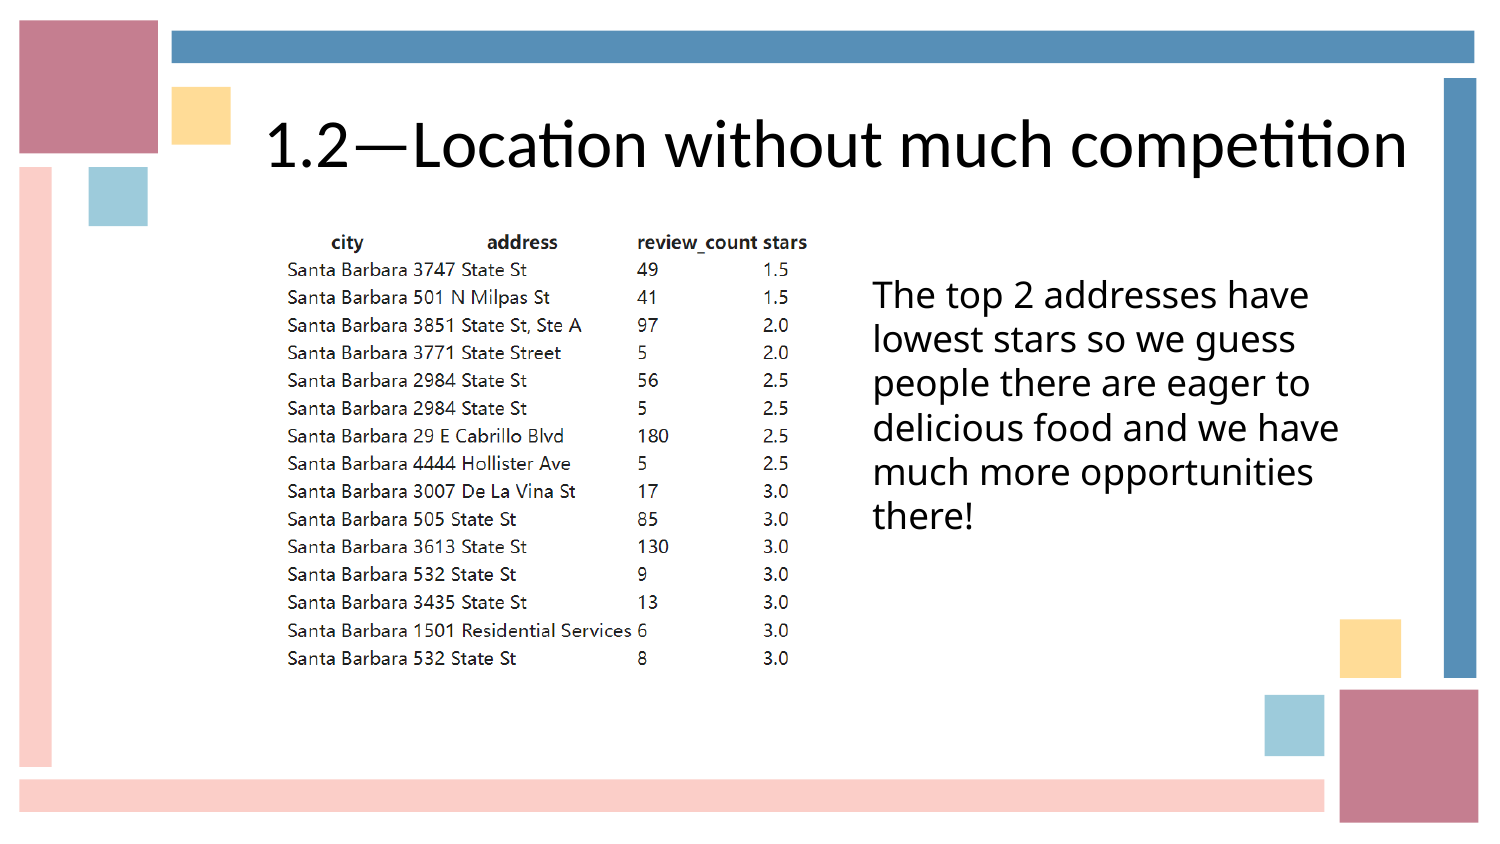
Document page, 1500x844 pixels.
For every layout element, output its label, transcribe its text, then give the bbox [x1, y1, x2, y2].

text_box [1339, 619, 1402, 678]
text_box [1443, 78, 1477, 678]
text_box [19, 20, 158, 154]
text_box [1339, 689, 1479, 823]
text_box [1264, 694, 1325, 757]
text_box [171, 30, 1475, 64]
text_box [88, 167, 148, 227]
title 1.2—Location without much competition [252, 86, 1444, 193]
picture [252, 229, 833, 681]
text_box [19, 167, 52, 767]
text_box The top 2 addresses have lowest stars so we guess people there are eager to delicious food and we have much more opportunities there! [857, 256, 1365, 552]
text_box [19, 779, 1325, 812]
text_box [171, 86, 231, 145]
